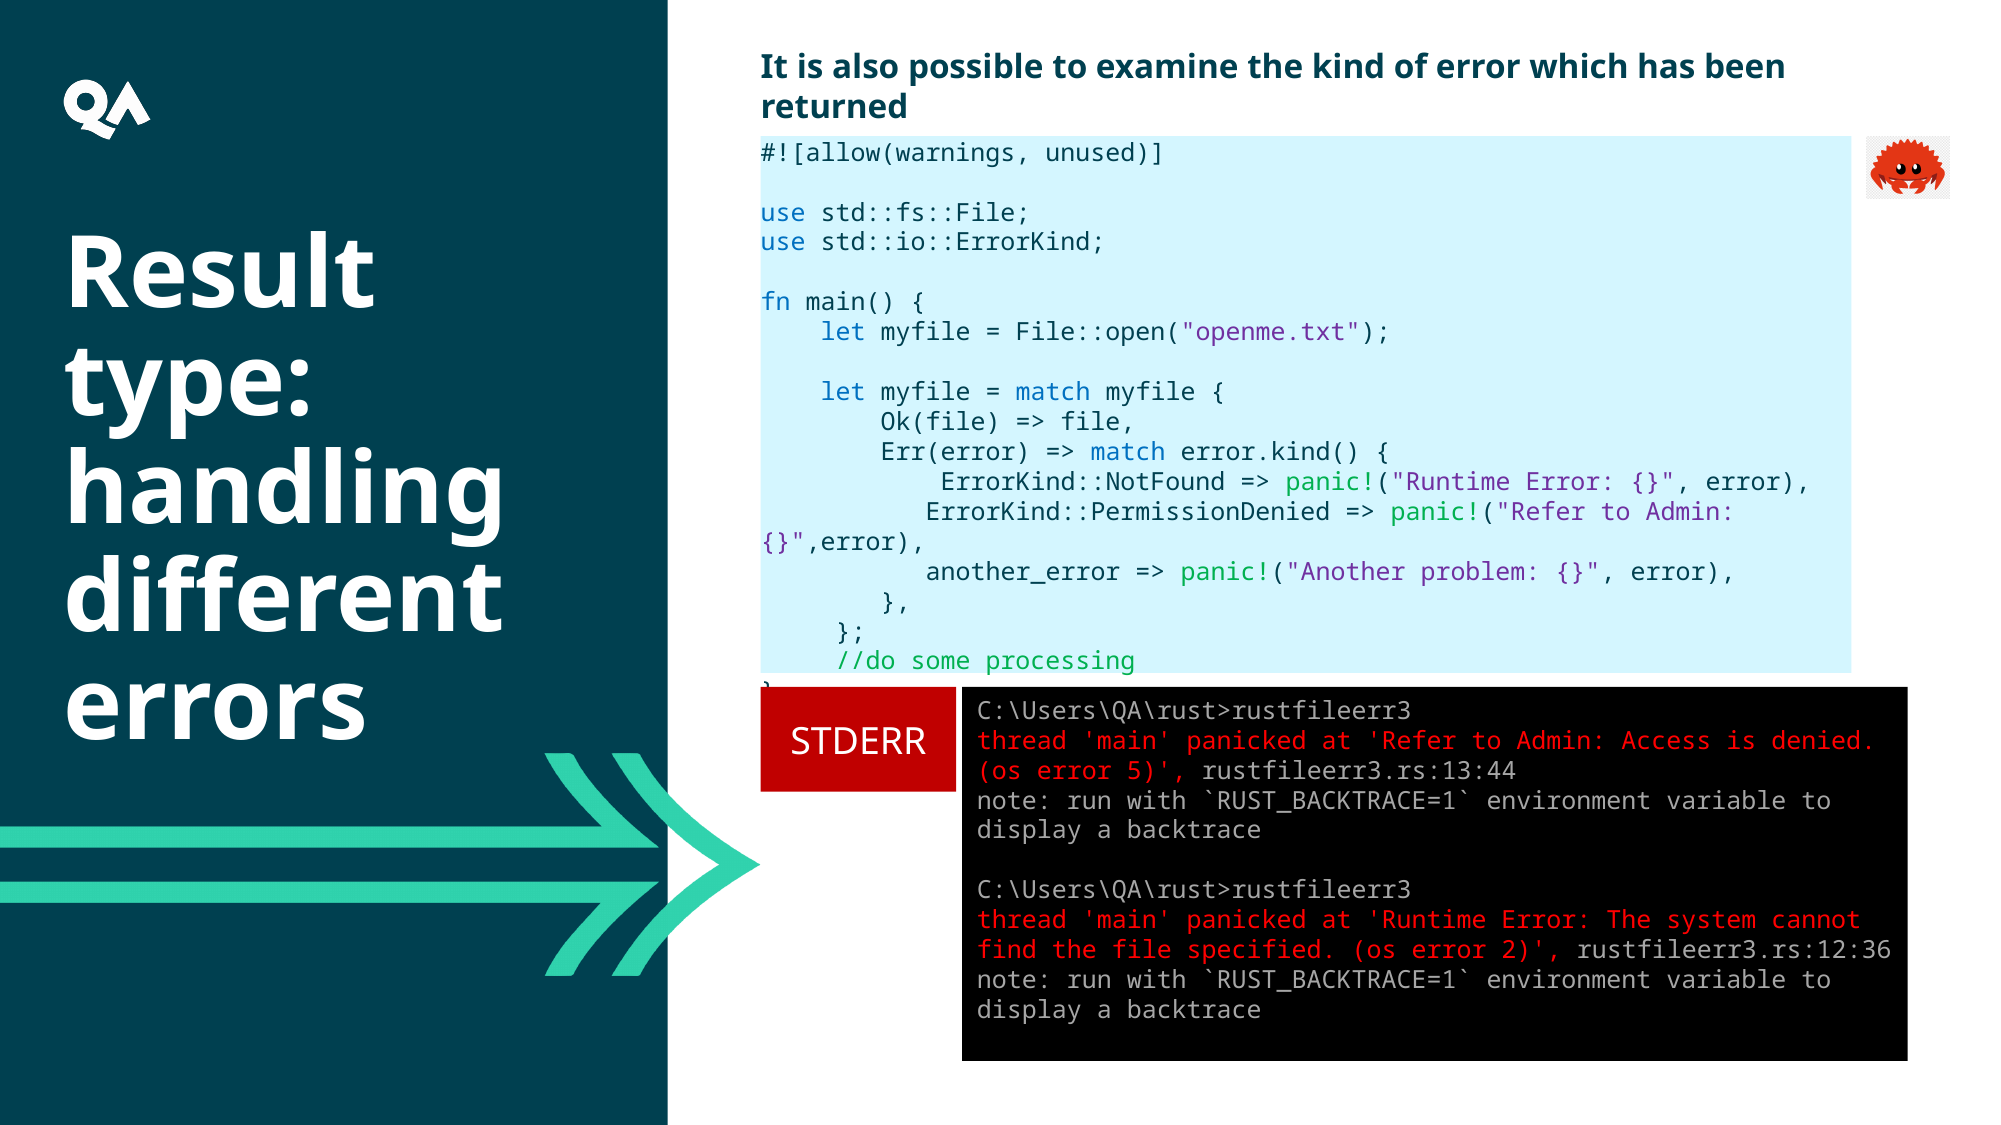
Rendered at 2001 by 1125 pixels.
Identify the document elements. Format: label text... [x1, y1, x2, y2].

text_box #![allow(warnings, unused)] use std::fs::File; use std::io::ErrorKind; fn main() { let myfile = File::open("openme.txt"); let myfile = match myfile { Ok(file) => file, Err(error) => match error.kind() { ErrorKind::NotFound => panic!("Runtime Error: {}", error), ErrorKind::PermissionDenied => panic!("Refer to Admin: {}",error), another_error => panic!("Another problem: {}", error), }, }; //do some processing } [760, 136, 1852, 673]
picture [1865, 136, 1950, 199]
picture [68, 684, 117, 739]
text_box C:\Users\QA\rust>rustfileerr3 thread 'main' panicked at 'Refer to Admin: Access is denied. (os error 5)', rustfileerr3.rs:13:44 note: run with `RUST_BACKTRACE=1` environment variable to display a backtrace C:\Users\QA\rust>rustfileerr3 thread 'main' panicked at 'Runtime Error: The system cannot find the file specified. (os error 2)', rustfileerr3.rs:12:36 note: run with `RUST_BACKTRACE=1` environment variable to display a backtrace [962, 686, 1908, 1061]
list Result type: handling different errors [63, 221, 628, 673]
picture [130, 684, 165, 738]
list It is also possible to examine the kind of error which has been returned [760, 45, 1926, 718]
picture [215, 684, 267, 739]
text_box STDERR [760, 686, 957, 792]
picture [613, 727, 775, 995]
picture [0, 882, 657, 975]
picture [323, 684, 363, 739]
picture [280, 684, 315, 738]
picture [0, 754, 657, 847]
picture [64, 80, 114, 139]
picture [175, 684, 210, 738]
picture [107, 83, 149, 124]
